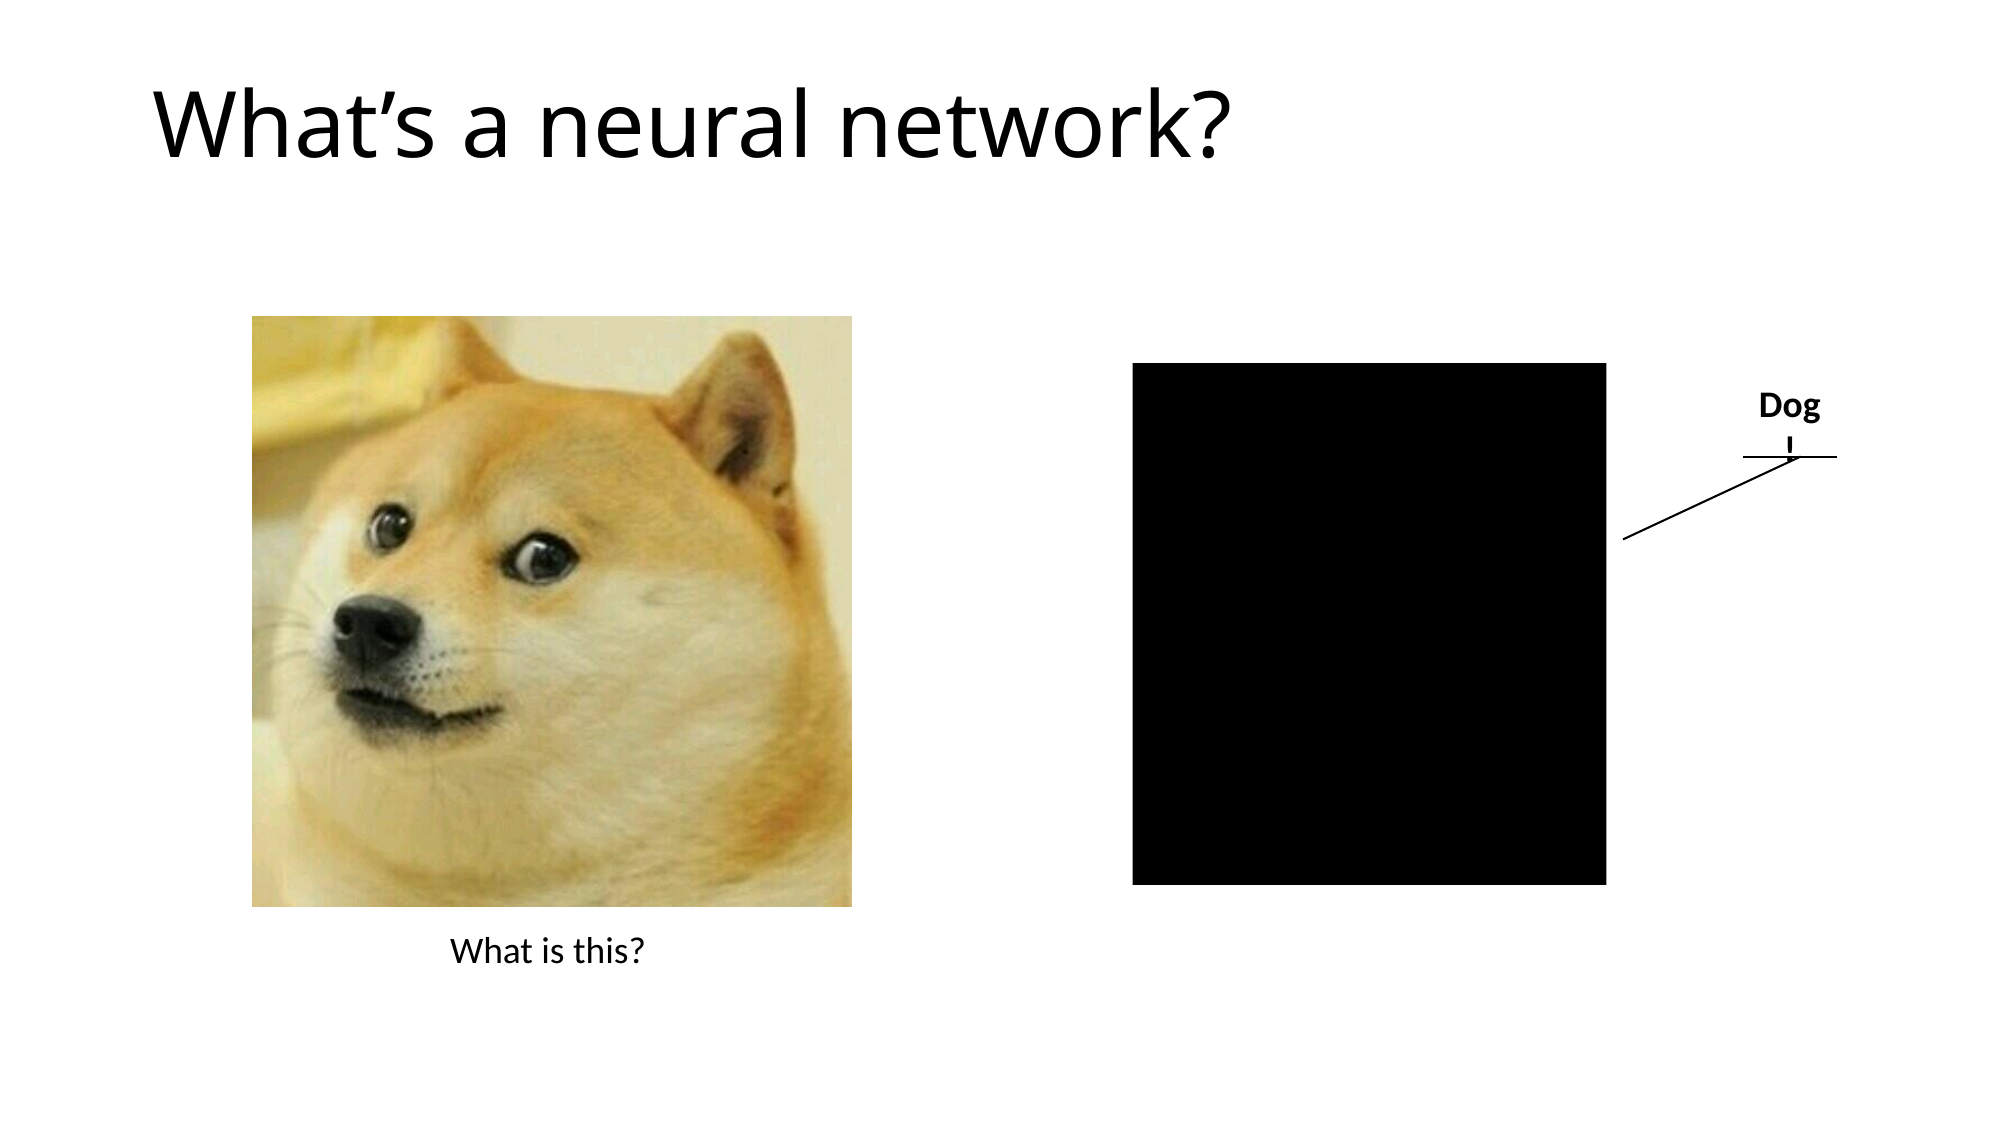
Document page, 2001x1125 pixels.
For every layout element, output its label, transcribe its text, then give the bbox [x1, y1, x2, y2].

text_box [1132, 362, 1607, 886]
title What’s a neural network? [137, 19, 1863, 237]
text_box Dog! [1622, 363, 1837, 541]
picture [252, 316, 852, 907]
text_box What is this? [435, 918, 695, 979]
